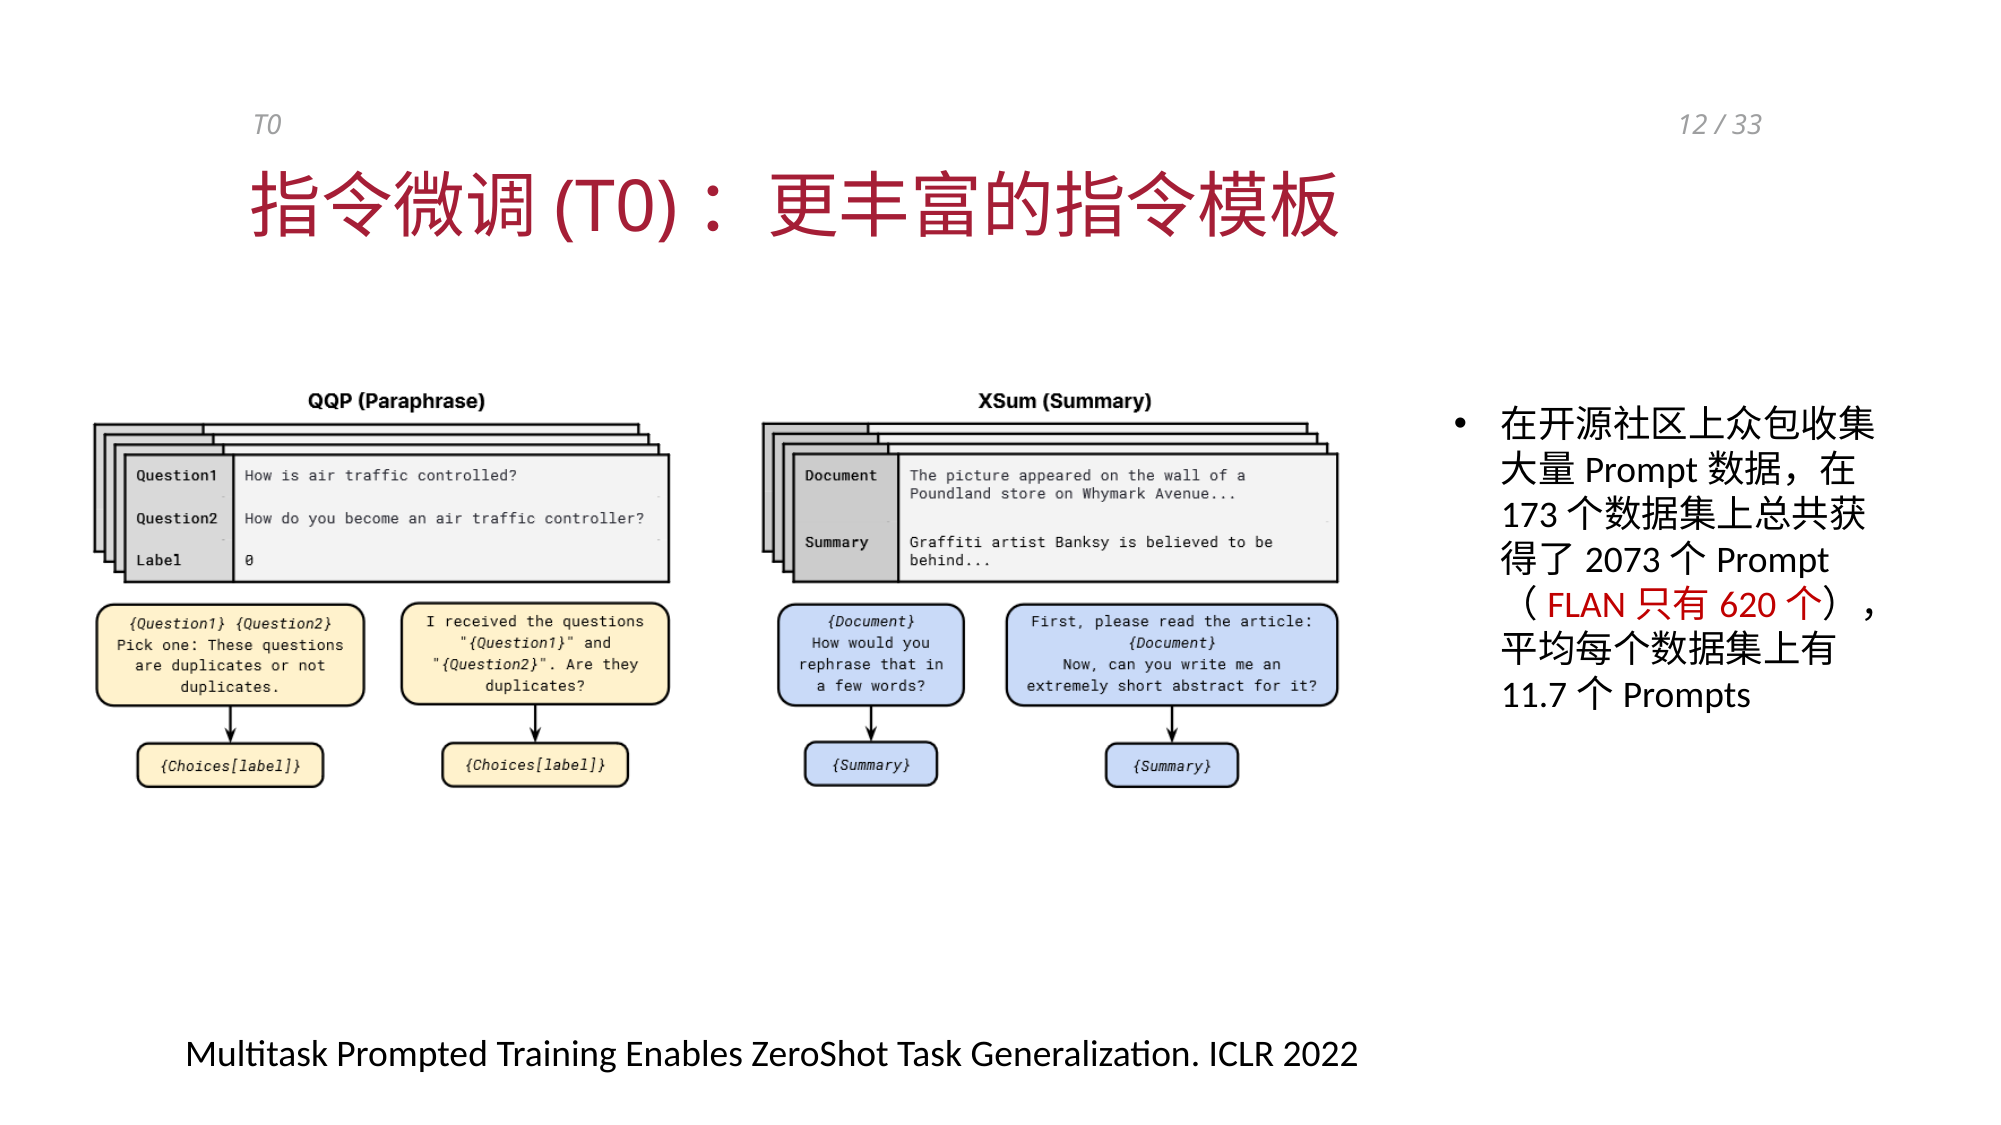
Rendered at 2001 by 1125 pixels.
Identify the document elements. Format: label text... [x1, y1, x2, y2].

text_box Multitask Prompted Training Enables ZeroShot Task Generalization. ICLR 2022 [170, 1021, 2000, 1082]
text_box 12 / 33 [1585, 111, 1777, 147]
picture [33, 347, 1378, 823]
text_box 指令微调(T0)：更丰富的指令模板 [235, 184, 1766, 254]
text_box T0 [237, 111, 713, 147]
text_box 在开源社区上众包收集大量Prompt数据，在173个数据集上总共获得了2073个Prompt（FLAN只有620个），平均每个数据集上有11.7个Prompts [1439, 392, 1916, 723]
